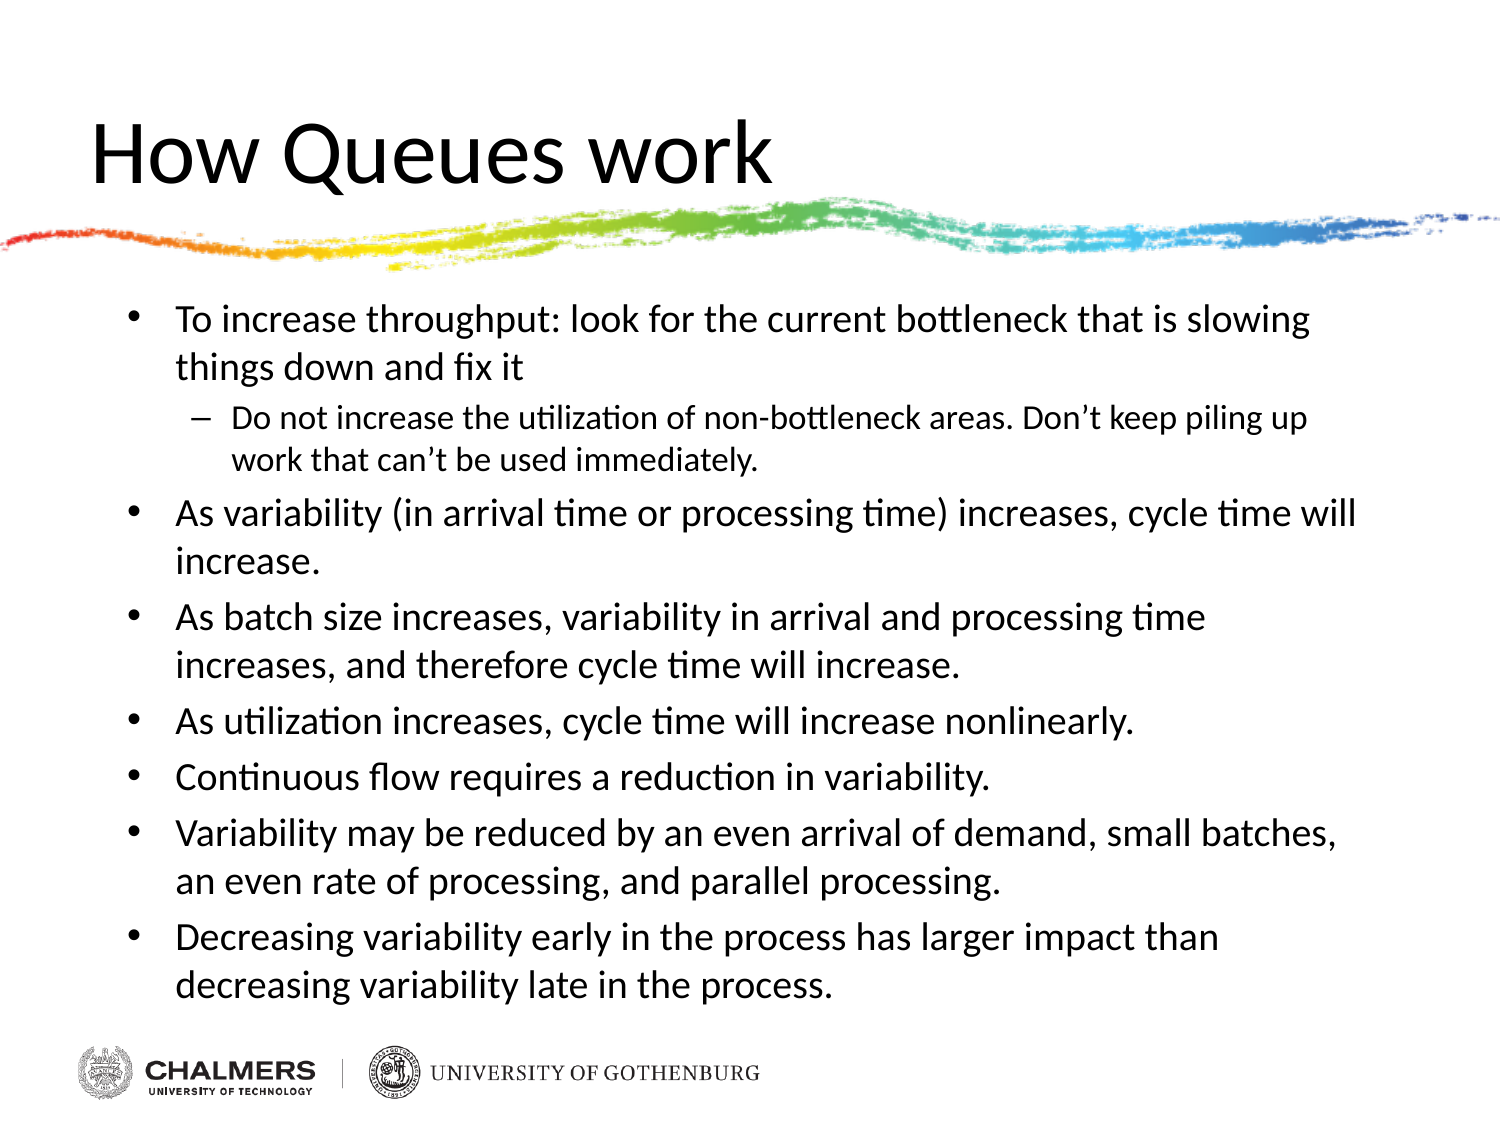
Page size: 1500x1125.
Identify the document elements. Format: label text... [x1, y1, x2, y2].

title How Queues work [75, 76, 1425, 218]
picture [0, 162, 1500, 292]
list To increase throughput: look for the current bottleneck that is slowing things down and fix it Do not increase the utilization of non-bottleneck areas. Don’t keep piling up work that can’t be used immediately. As variability (in arrival time or processing time) increases, cycle time will increase. As batch size increases, variability in arrival and processing time increases, and therefore cycle time will increase. As utilization increases, cycle time will increase nonlinearly. Continuous flow requires a reduction in variability. Variability may be reduced by an even arrival of demand, small batches, an even rate of processing, and parallel processing. Decreasing variability early in the process has larger impact than decreasing variability late in the process. [112, 284, 1388, 1023]
